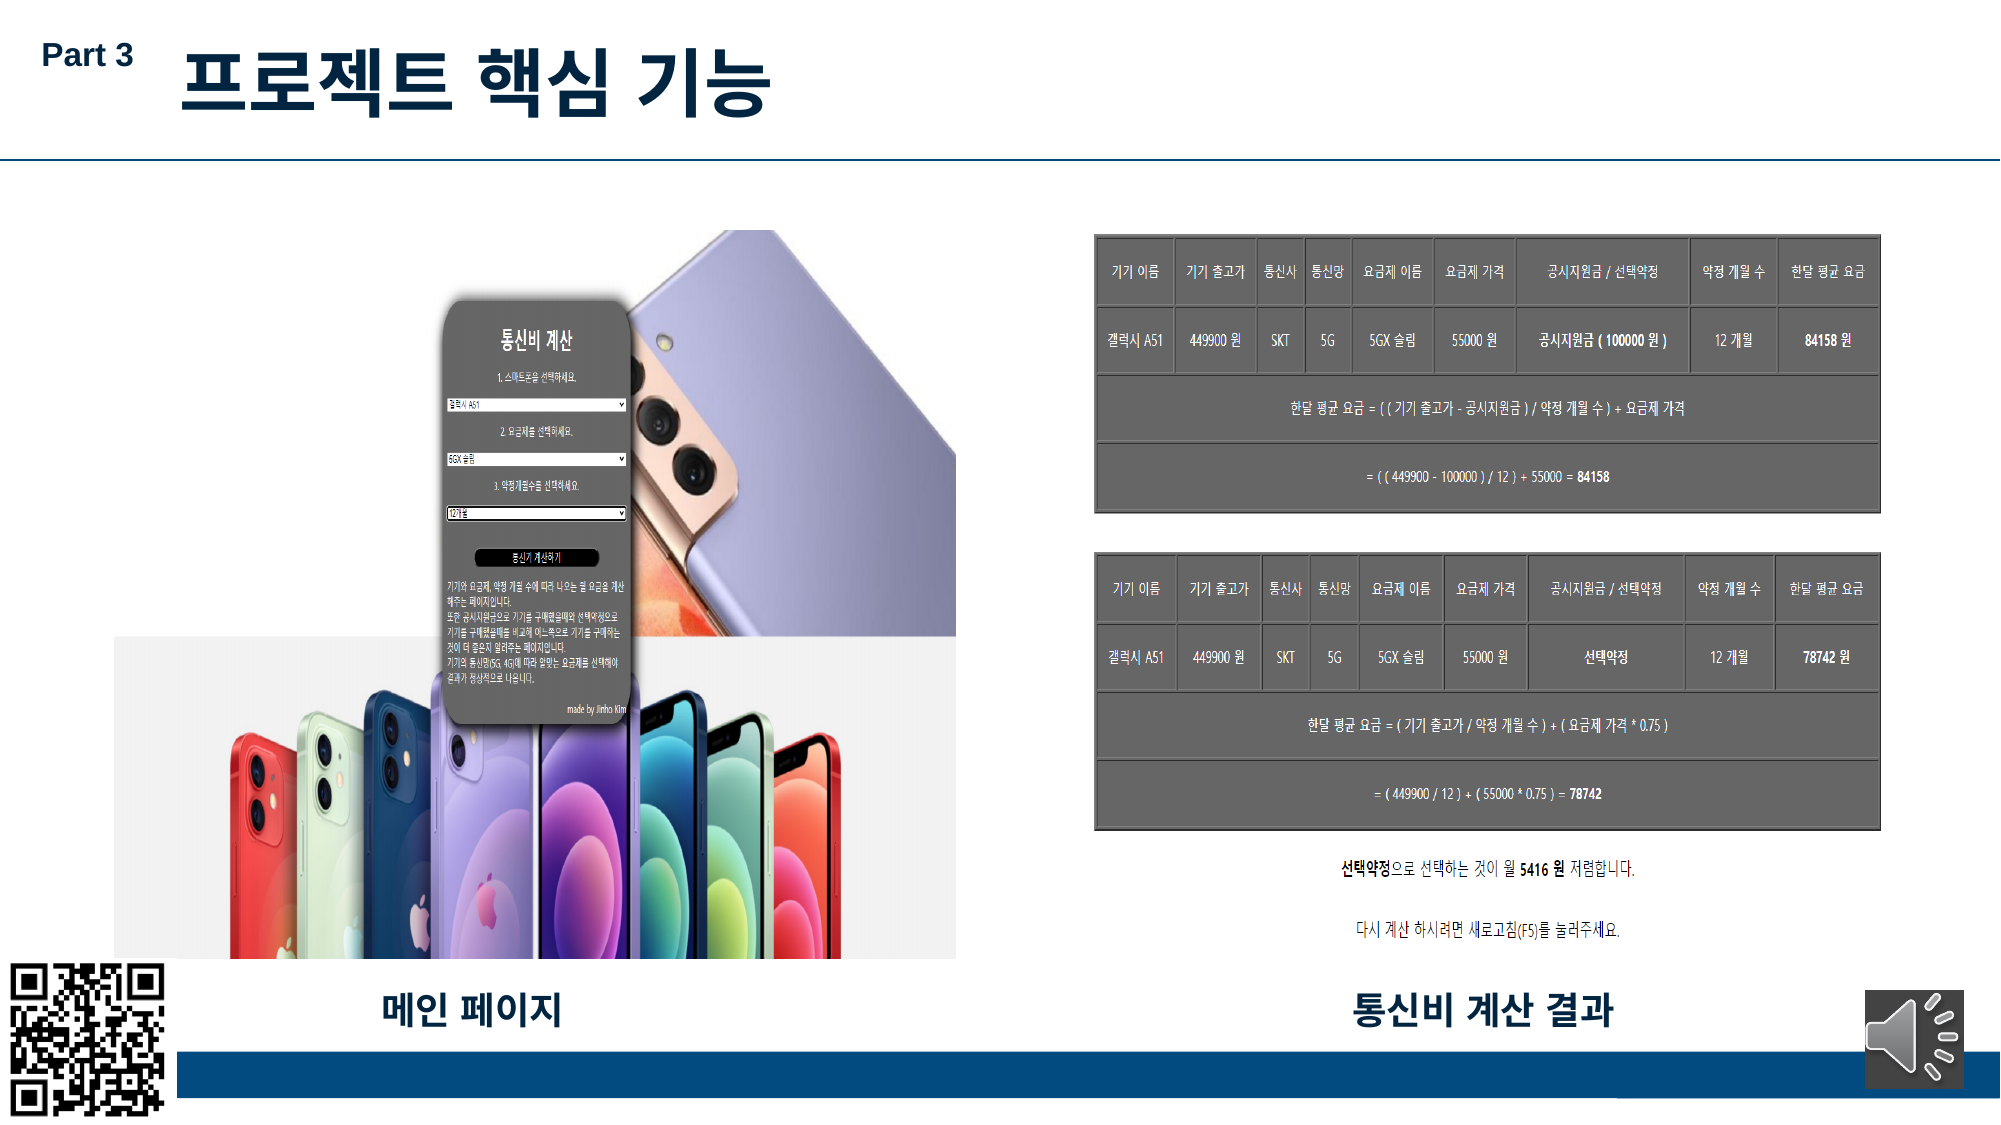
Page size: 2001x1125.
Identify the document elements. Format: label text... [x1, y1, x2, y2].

text_box 메인 페이지 [284, 979, 662, 1040]
picture [1062, 230, 1905, 959]
picture [0, 230, 956, 1125]
text_box [1616, 1056, 2000, 1100]
text_box 프로젝트 핵심 기능 [165, 28, 855, 134]
picture [1864, 989, 1965, 1090]
text_box Part 3 [26, 26, 165, 81]
text_box 통신비 계산 결과 [1282, 979, 1685, 1040]
